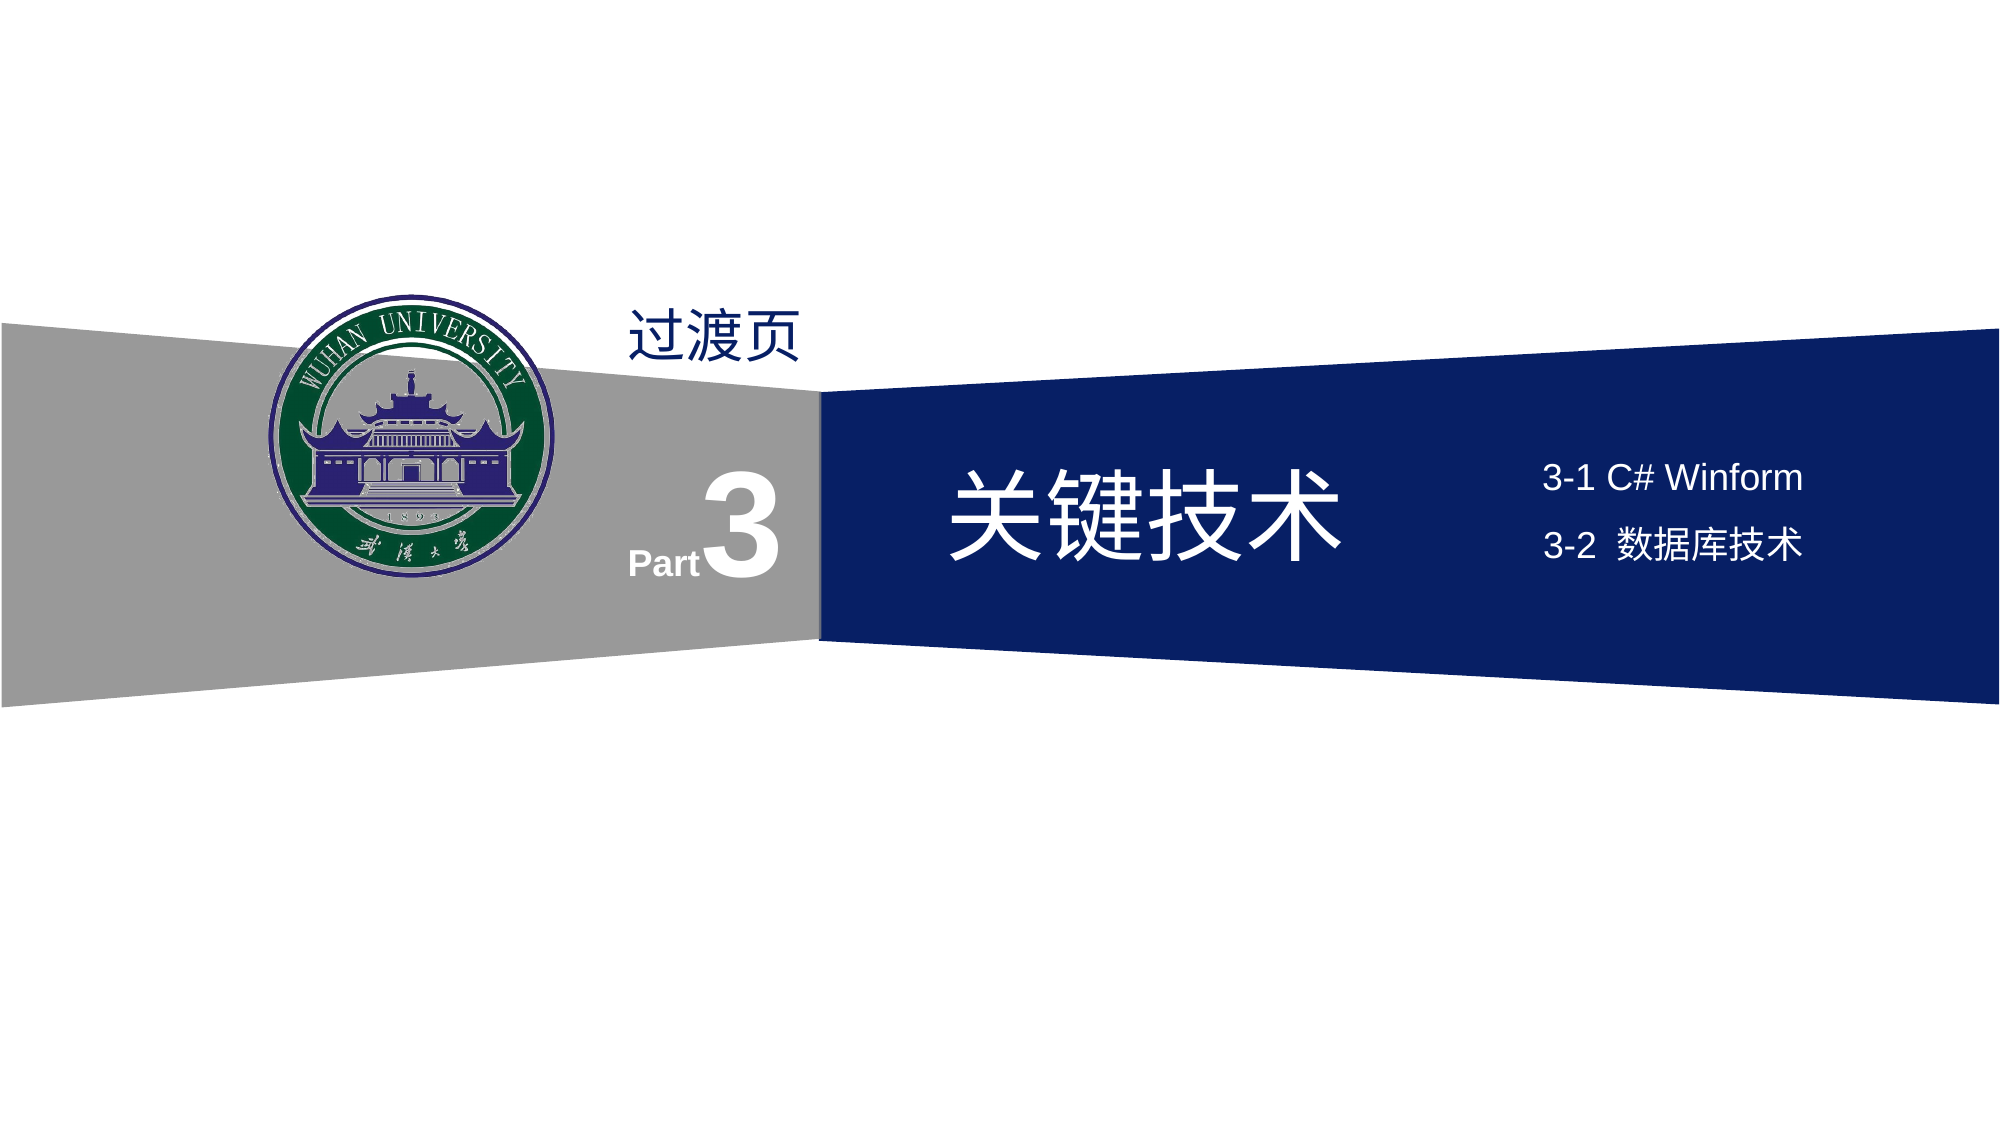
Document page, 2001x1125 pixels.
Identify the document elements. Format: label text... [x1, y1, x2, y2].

text_box 关键技术 [930, 445, 1361, 581]
text_box 3-1 C# Winform [1527, 445, 1830, 506]
picture [268, 294, 555, 578]
text_box Part3 [612, 419, 799, 614]
text_box 过渡页 [612, 291, 818, 377]
text_box 3-2 数据库技术 [1528, 513, 1828, 574]
